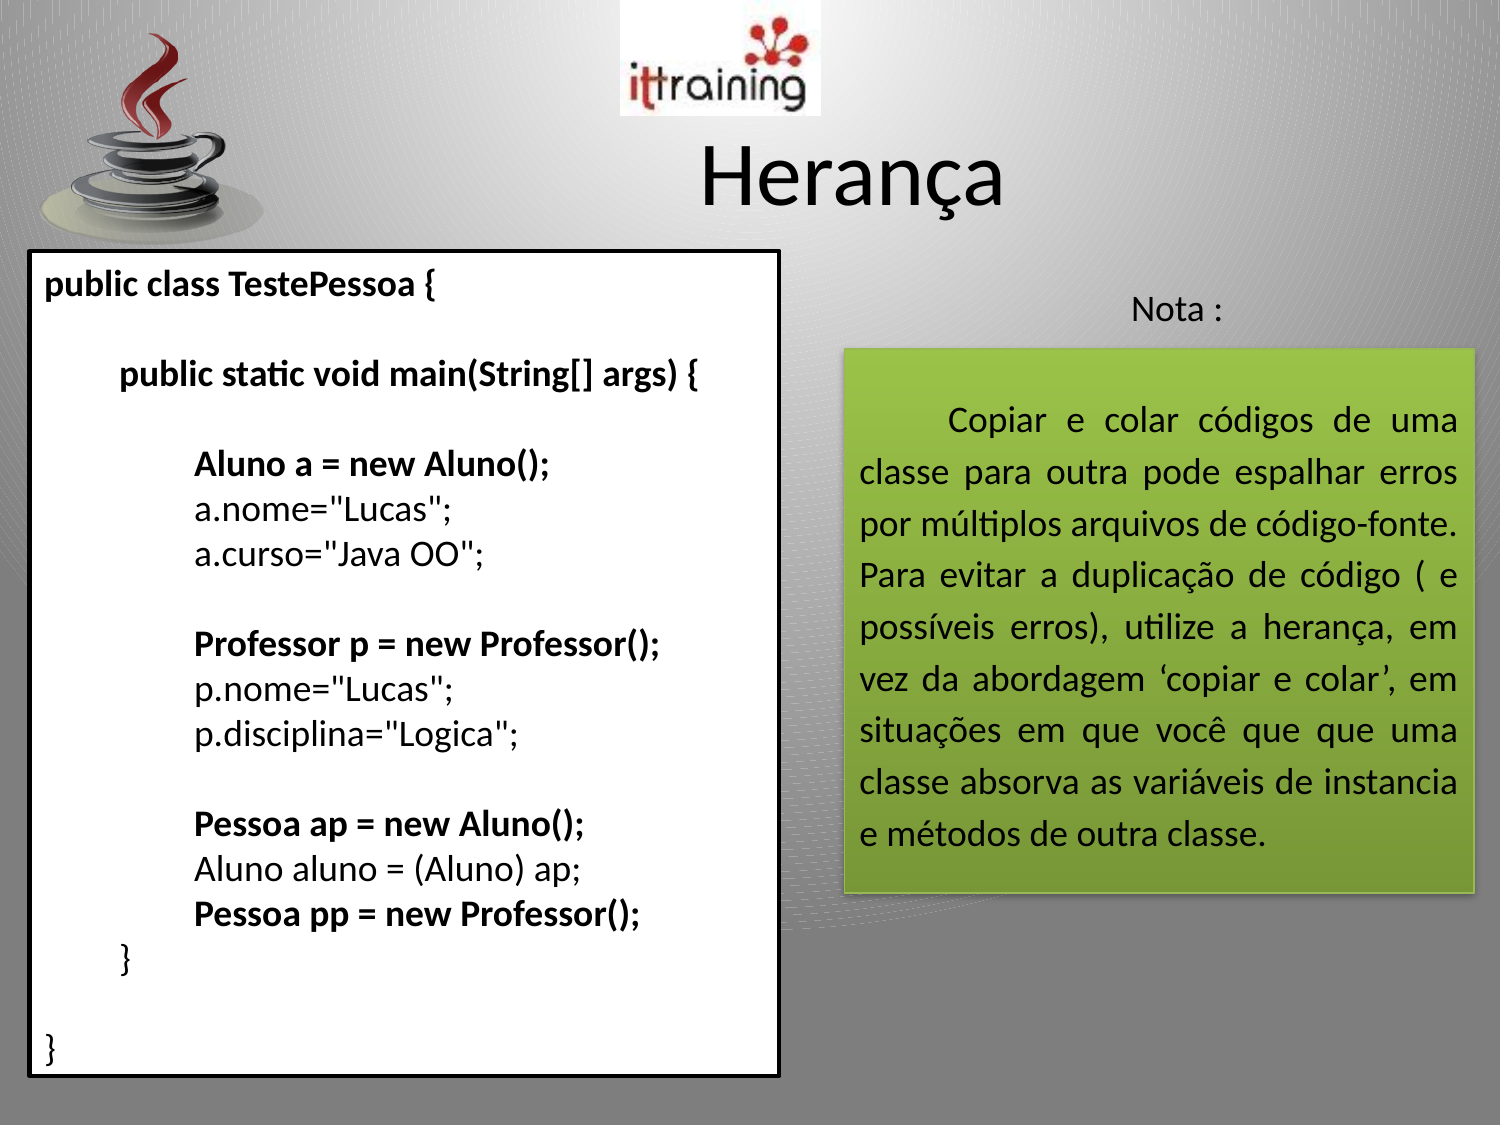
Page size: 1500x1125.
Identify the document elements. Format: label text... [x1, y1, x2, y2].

text_box Copiar e colar códigos de uma classe para outra pode espalhar erros por múltiplos arquivos de código-fonte. Para evitar a duplicação de código ( e possíveis erros), utilize a herança, em vez da abordagem ‘copiar e colar’, em situações em que você que que uma classe absorva as variáveis de instancia e métodos de outra classe. [844, 348, 1475, 894]
text_box Nota : [1068, 269, 1286, 328]
title Herança [276, 94, 1453, 232]
picture [619, 0, 822, 117]
text_box public class TestePessoa { public static void main(String[] args) { Aluno a = new Aluno(); a.nome="Lucas"; a.curso="Java OO"; Professor p = new Professor(); p.nome="Lucas"; p.disciplina="Logica"; Pessoa ap = new Aluno(); Aluno aluno = (Aluno) ap; Pessoa pp = new Professor(); } } [27, 249, 781, 1078]
picture [29, 7, 272, 251]
